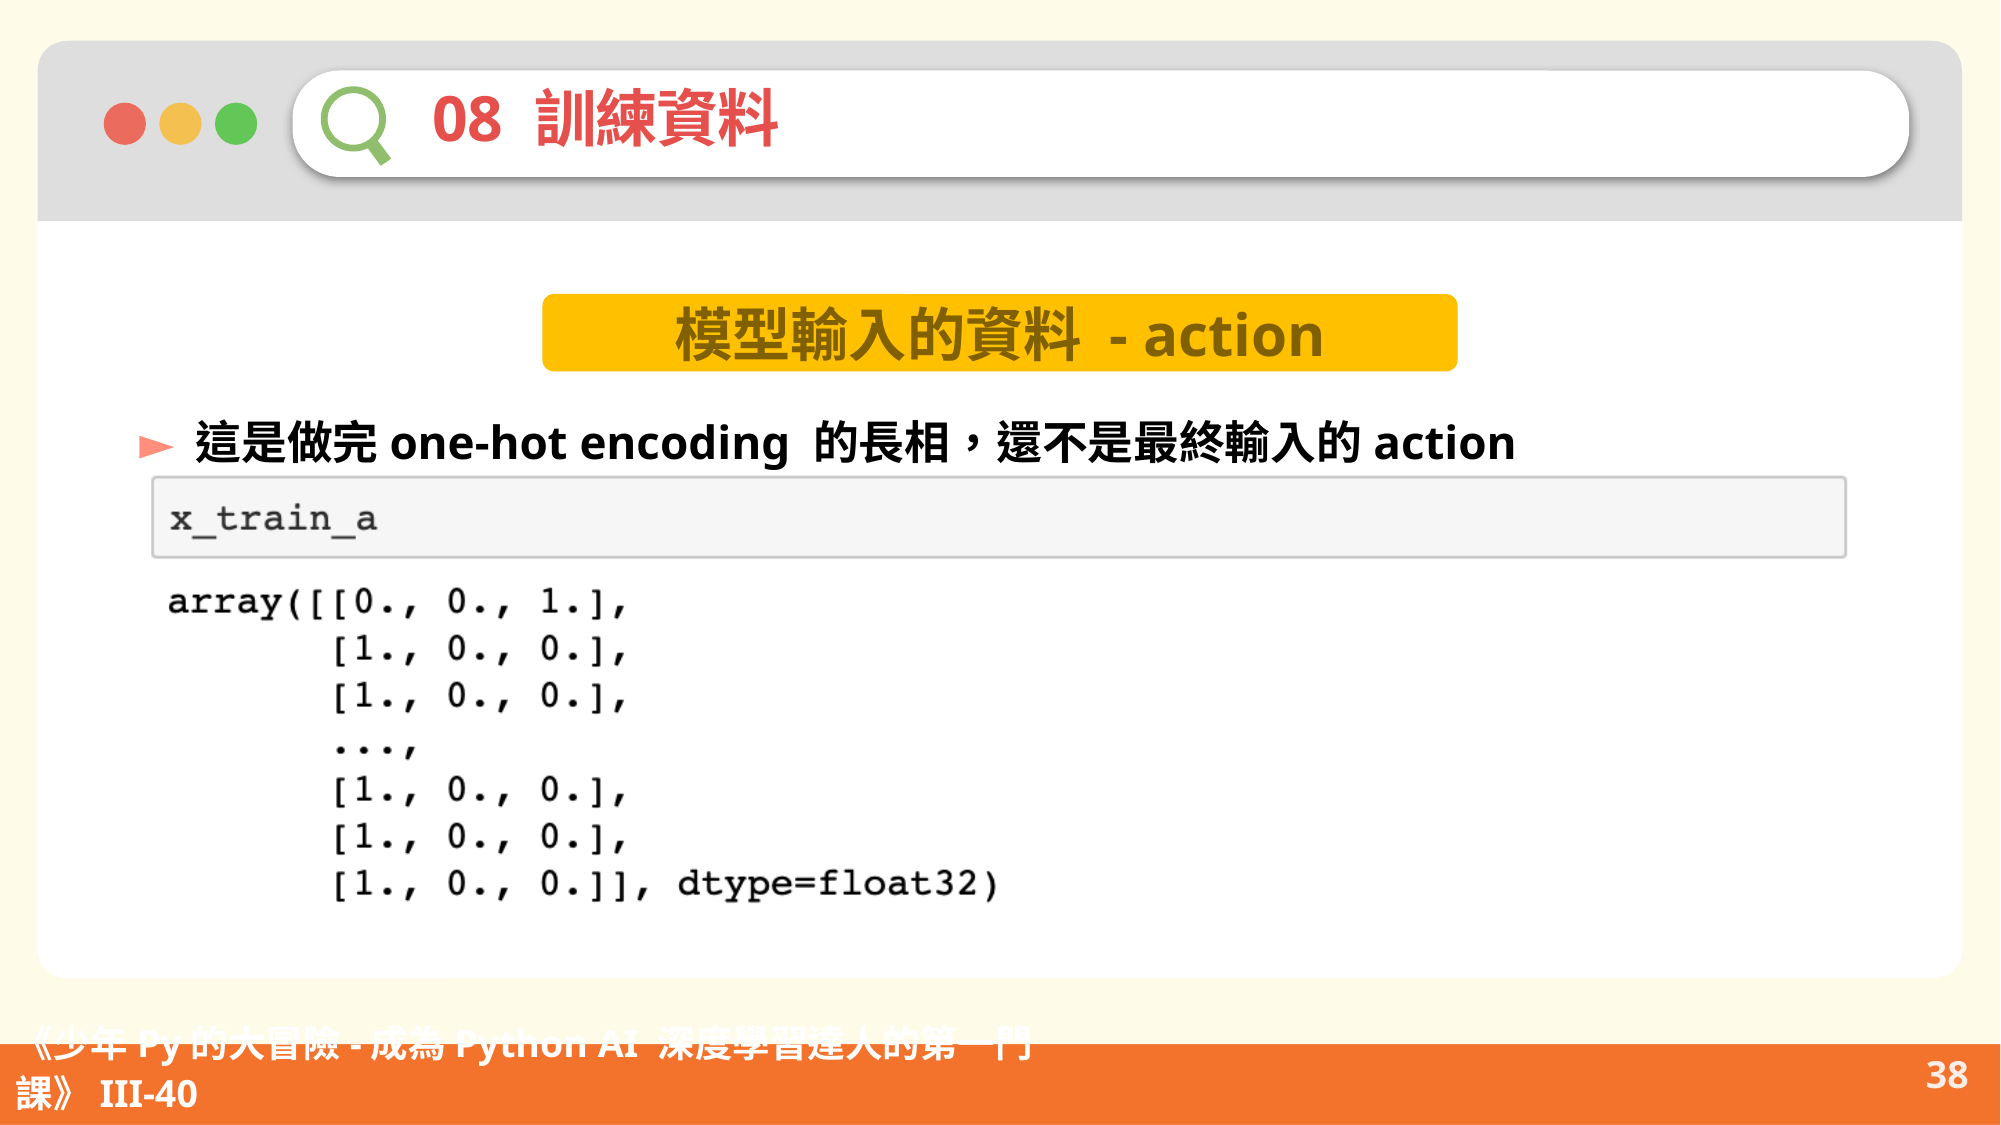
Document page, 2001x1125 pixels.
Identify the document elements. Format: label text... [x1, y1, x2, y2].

picture [150, 461, 1850, 906]
text_box 模型輸入的資料 - action [542, 293, 1458, 372]
list 08 訓練資料 [423, 84, 1874, 163]
text_box 這是做完one-hot encoding 的長相，還不是最終輸入的action [52, 402, 1863, 481]
slide_number 38 [1912, 1047, 1982, 1111]
